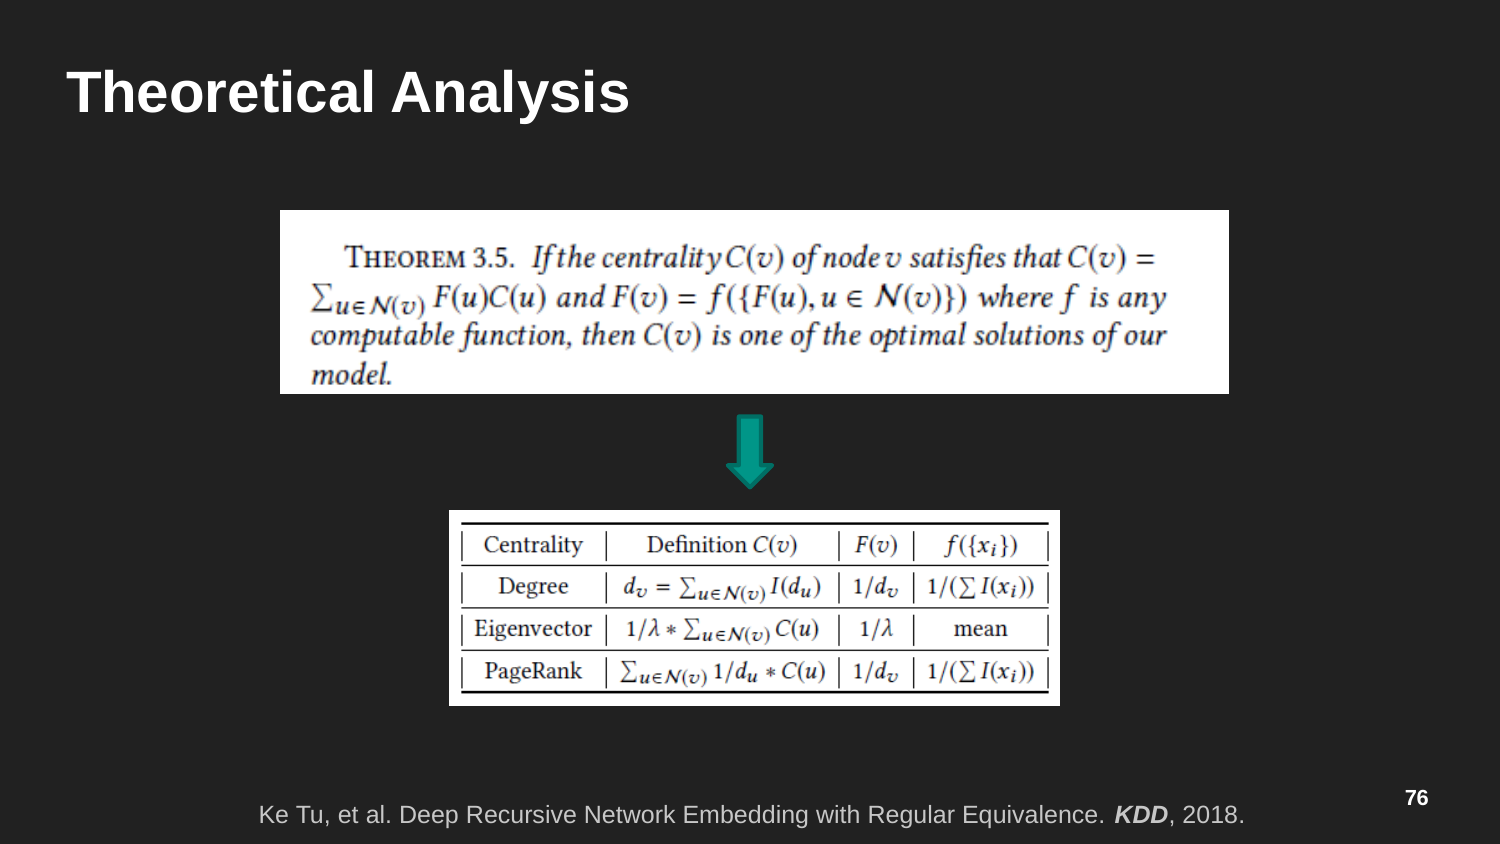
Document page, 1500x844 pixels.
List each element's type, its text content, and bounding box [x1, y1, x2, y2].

title Theoretical Analysis [51, 39, 1449, 133]
picture [449, 510, 1060, 706]
text_box [725, 414, 775, 490]
text_box Ke Tu, et al. Deep Recursive Network Embedding with Regular Equivalence. KDD, 2018. [57, 786, 1447, 836]
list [280, 210, 1229, 394]
slide_number 76 [1389, 764, 1480, 830]
